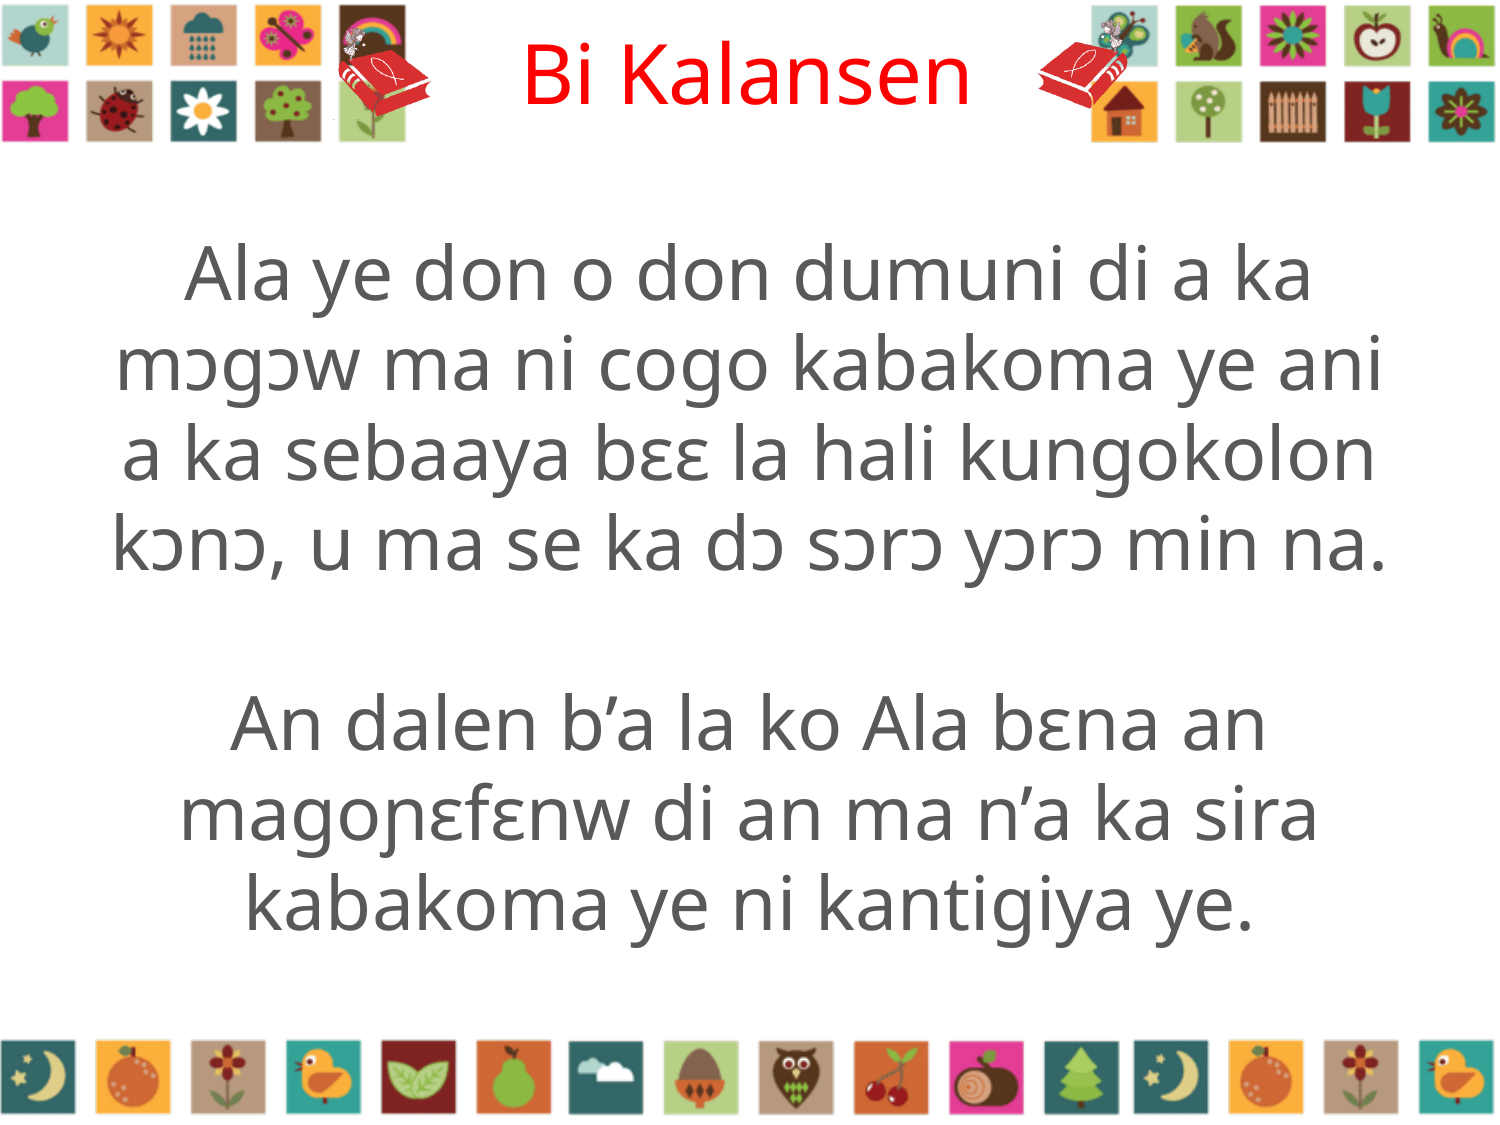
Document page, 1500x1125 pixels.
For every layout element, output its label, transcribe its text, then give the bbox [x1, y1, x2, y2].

picture [0, 3, 463, 150]
text_box Bi Kalansen [425, 13, 1078, 129]
picture [1005, 3, 1500, 150]
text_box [0, 1028, 1500, 1118]
text_box Ala ye don o don dumuni di a ka mɔgɔw ma ni cogo kabakoma ye ani a ka sebaaya bɛɛ la hali kungokolon kɔnɔ, u ma se ka dɔ sɔrɔ yɔrɔ min na. An dalen b’a la ko Ala bɛna an magoɲɛfɛnw di an ma n’a ka sira kabakoma ye ni kantigiya ye. [76, 218, 1424, 953]
